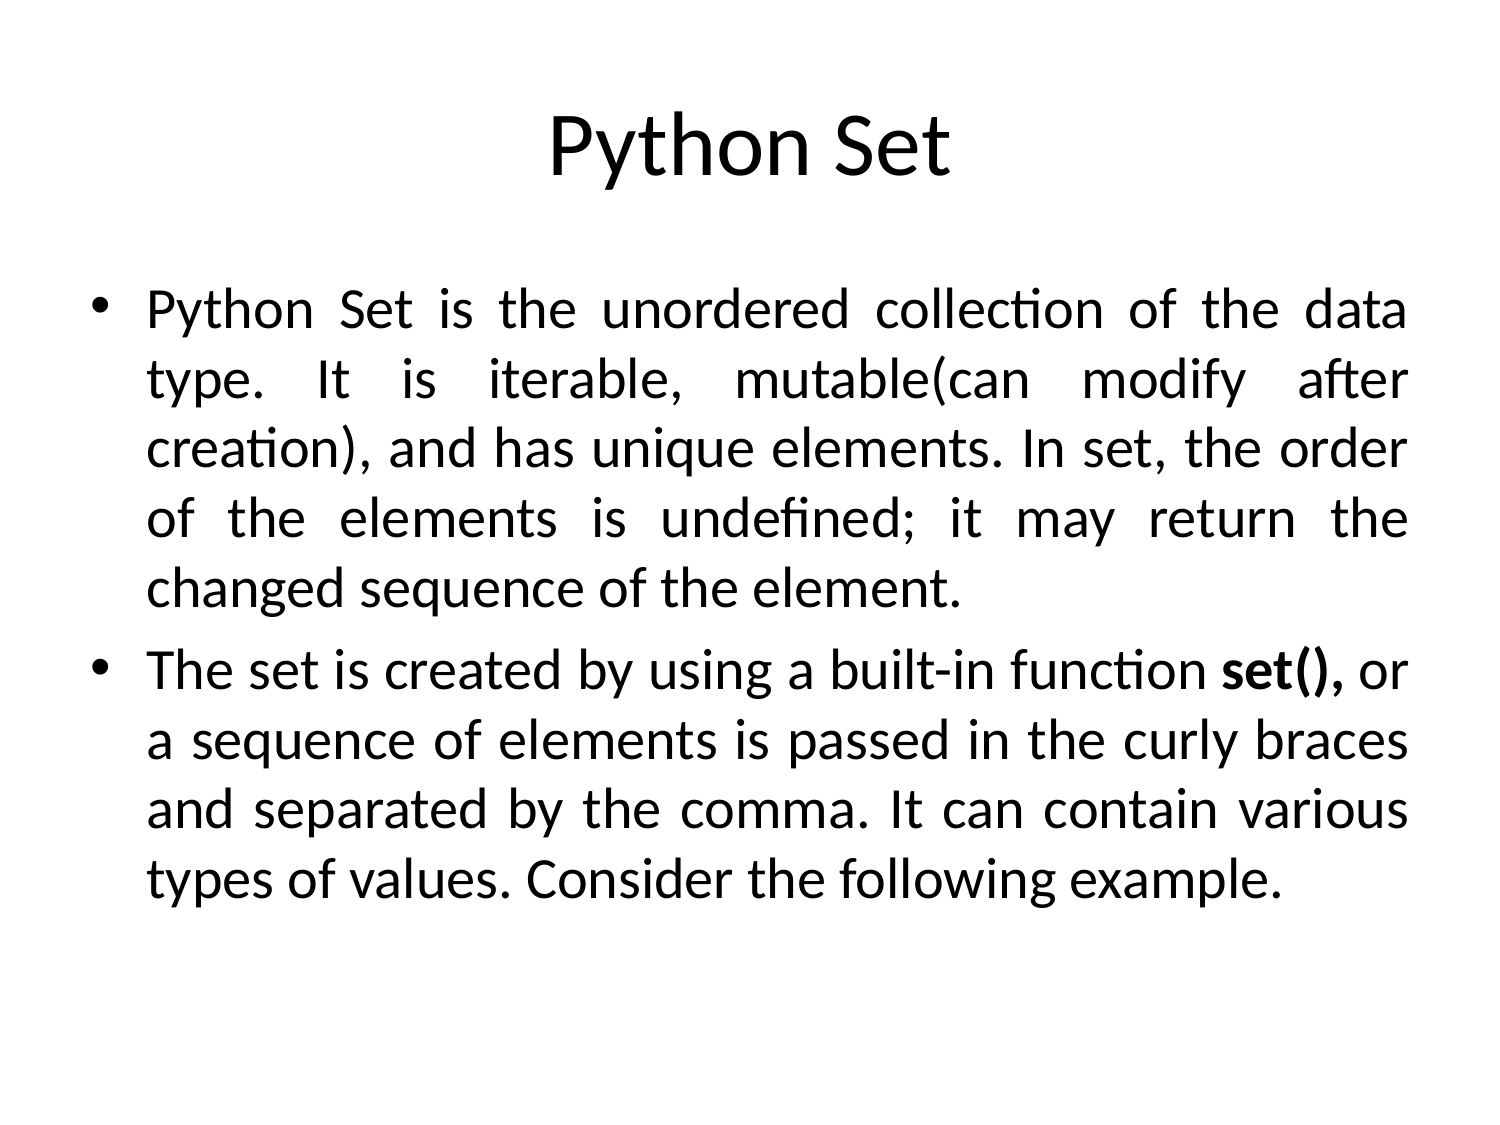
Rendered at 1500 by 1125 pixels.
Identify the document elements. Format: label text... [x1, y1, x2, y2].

title Python Set [75, 45, 1425, 233]
list Python Set is the unordered collection of the data type. It is iterable, mutable(can modify after creation), and has unique elements. In set, the order of the elements is undefined; it may return the changed sequence of the element. The set is created by using a built-in function set(), or a sequence of elements is passed in the curly braces and separated by the comma. It can contain various types of values. Consider the following example. [75, 262, 1425, 1005]
